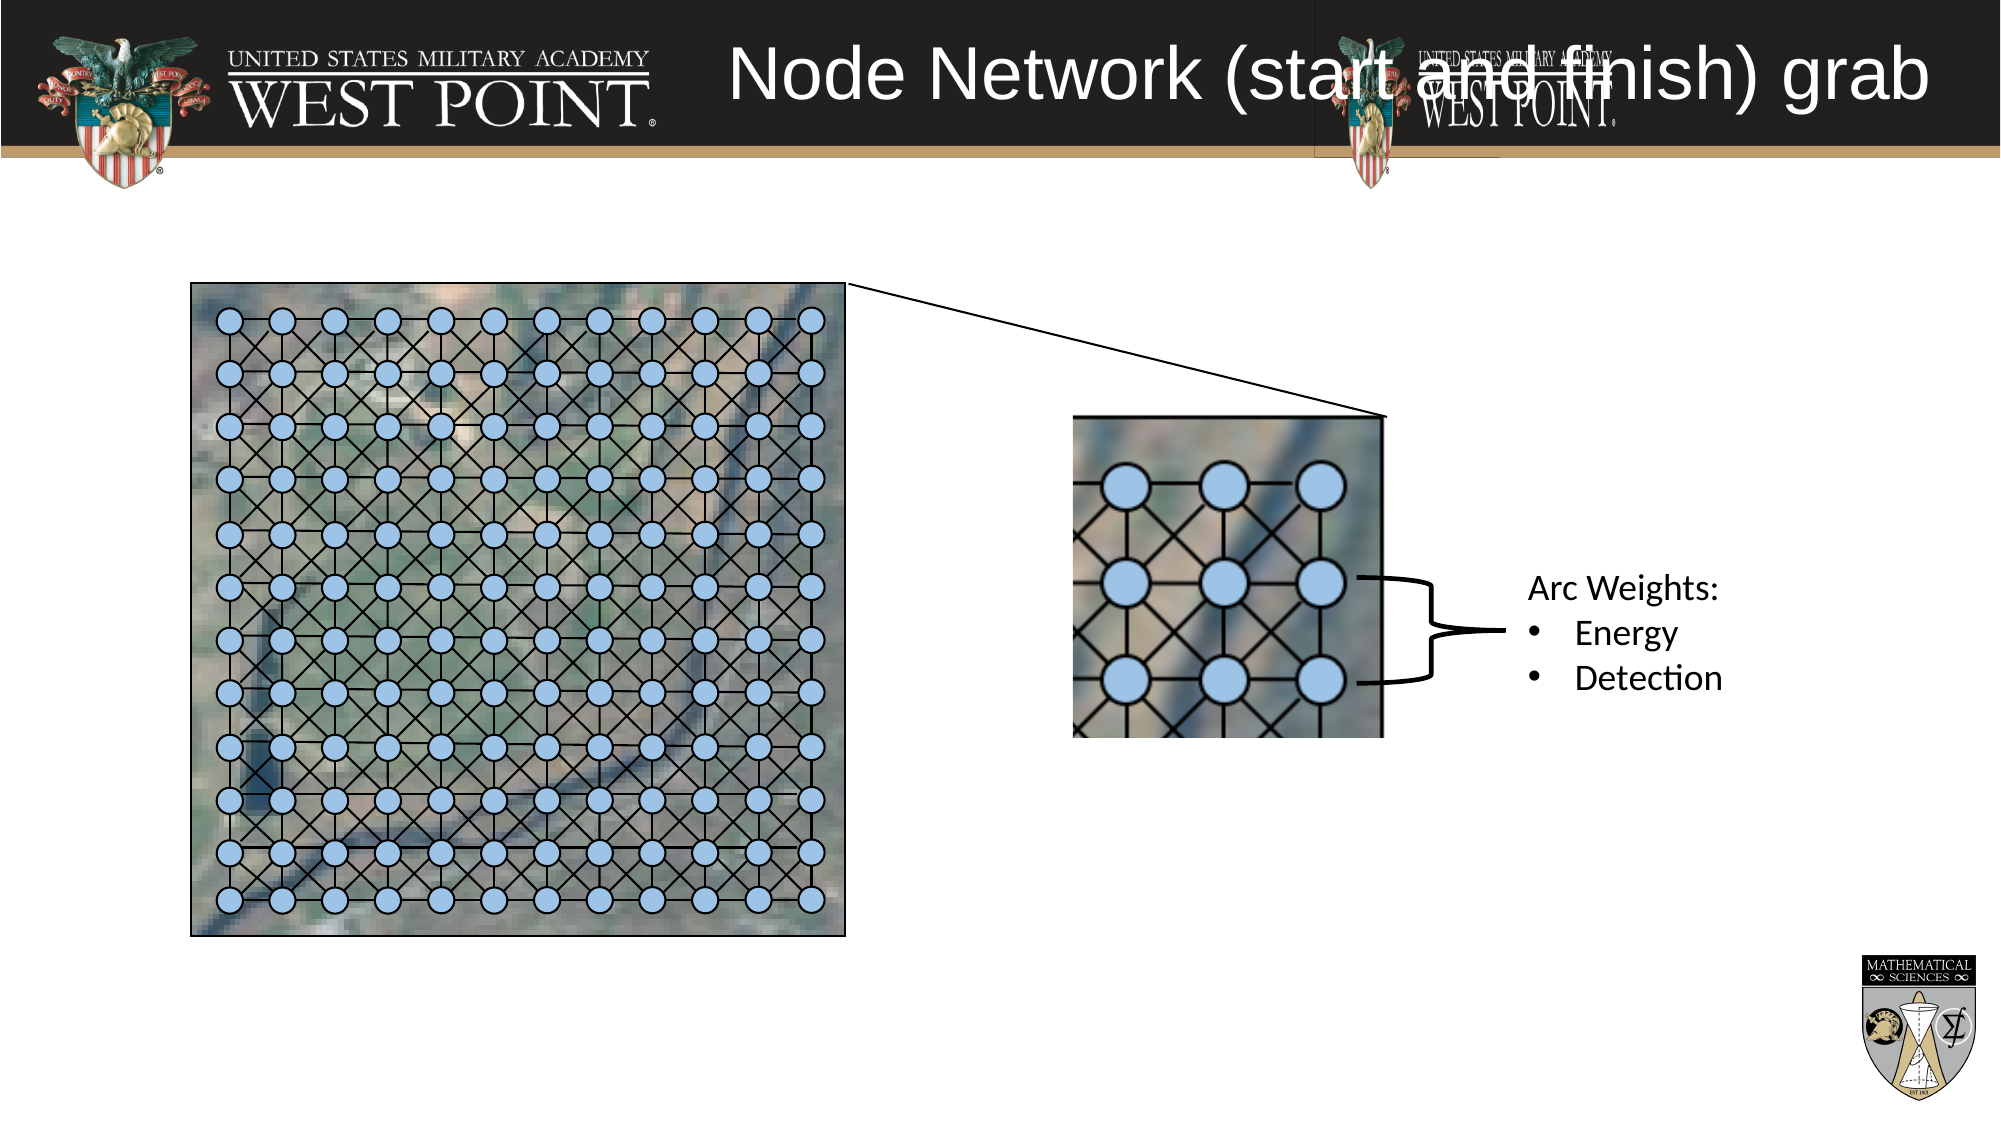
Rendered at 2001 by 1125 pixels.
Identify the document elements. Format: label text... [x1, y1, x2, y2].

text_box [519, 635, 799, 640]
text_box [519, 530, 799, 535]
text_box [239, 427, 282, 476]
picture [1862, 955, 1976, 1101]
picture [1072, 379, 1423, 738]
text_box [336, 479, 387, 530]
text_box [239, 479, 282, 530]
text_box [238, 582, 518, 587]
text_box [519, 688, 799, 693]
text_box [239, 862, 274, 892]
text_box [442, 479, 493, 530]
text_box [388, 427, 441, 476]
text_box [495, 640, 518, 688]
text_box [283, 374, 334, 423]
picture [518, 283, 844, 936]
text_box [283, 535, 334, 582]
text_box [336, 693, 387, 741]
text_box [495, 587, 518, 635]
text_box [388, 693, 441, 741]
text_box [239, 693, 282, 741]
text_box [519, 582, 799, 587]
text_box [238, 635, 518, 640]
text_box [238, 530, 518, 535]
picture [192, 283, 518, 936]
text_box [442, 693, 493, 741]
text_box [336, 427, 387, 476]
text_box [336, 535, 387, 582]
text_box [388, 587, 441, 635]
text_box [283, 427, 334, 476]
picture [0, 0, 2001, 189]
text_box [336, 374, 387, 423]
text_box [442, 640, 493, 688]
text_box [239, 747, 518, 894]
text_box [848, 283, 1388, 417]
text_box [1423, 581, 1506, 680]
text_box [495, 374, 517, 423]
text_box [283, 693, 334, 741]
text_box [239, 423, 799, 427]
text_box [239, 587, 282, 635]
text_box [239, 640, 282, 688]
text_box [519, 741, 799, 747]
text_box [238, 688, 518, 693]
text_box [239, 331, 517, 371]
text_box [388, 374, 441, 423]
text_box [283, 479, 334, 530]
title Node Network (start and finish) grab [711, 22, 1949, 129]
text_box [442, 587, 493, 635]
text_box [388, 479, 441, 530]
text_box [388, 535, 441, 582]
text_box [239, 741, 518, 747]
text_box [495, 479, 517, 530]
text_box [518, 331, 803, 894]
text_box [283, 640, 334, 688]
text_box Arc Weights: Energy Detection [1513, 555, 1922, 706]
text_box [283, 587, 334, 635]
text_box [442, 535, 493, 582]
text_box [388, 640, 441, 688]
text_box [442, 427, 493, 476]
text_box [442, 374, 493, 423]
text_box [495, 427, 517, 476]
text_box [336, 587, 387, 635]
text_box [239, 374, 282, 423]
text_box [336, 640, 387, 688]
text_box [239, 535, 282, 582]
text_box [495, 693, 518, 741]
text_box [495, 535, 517, 582]
